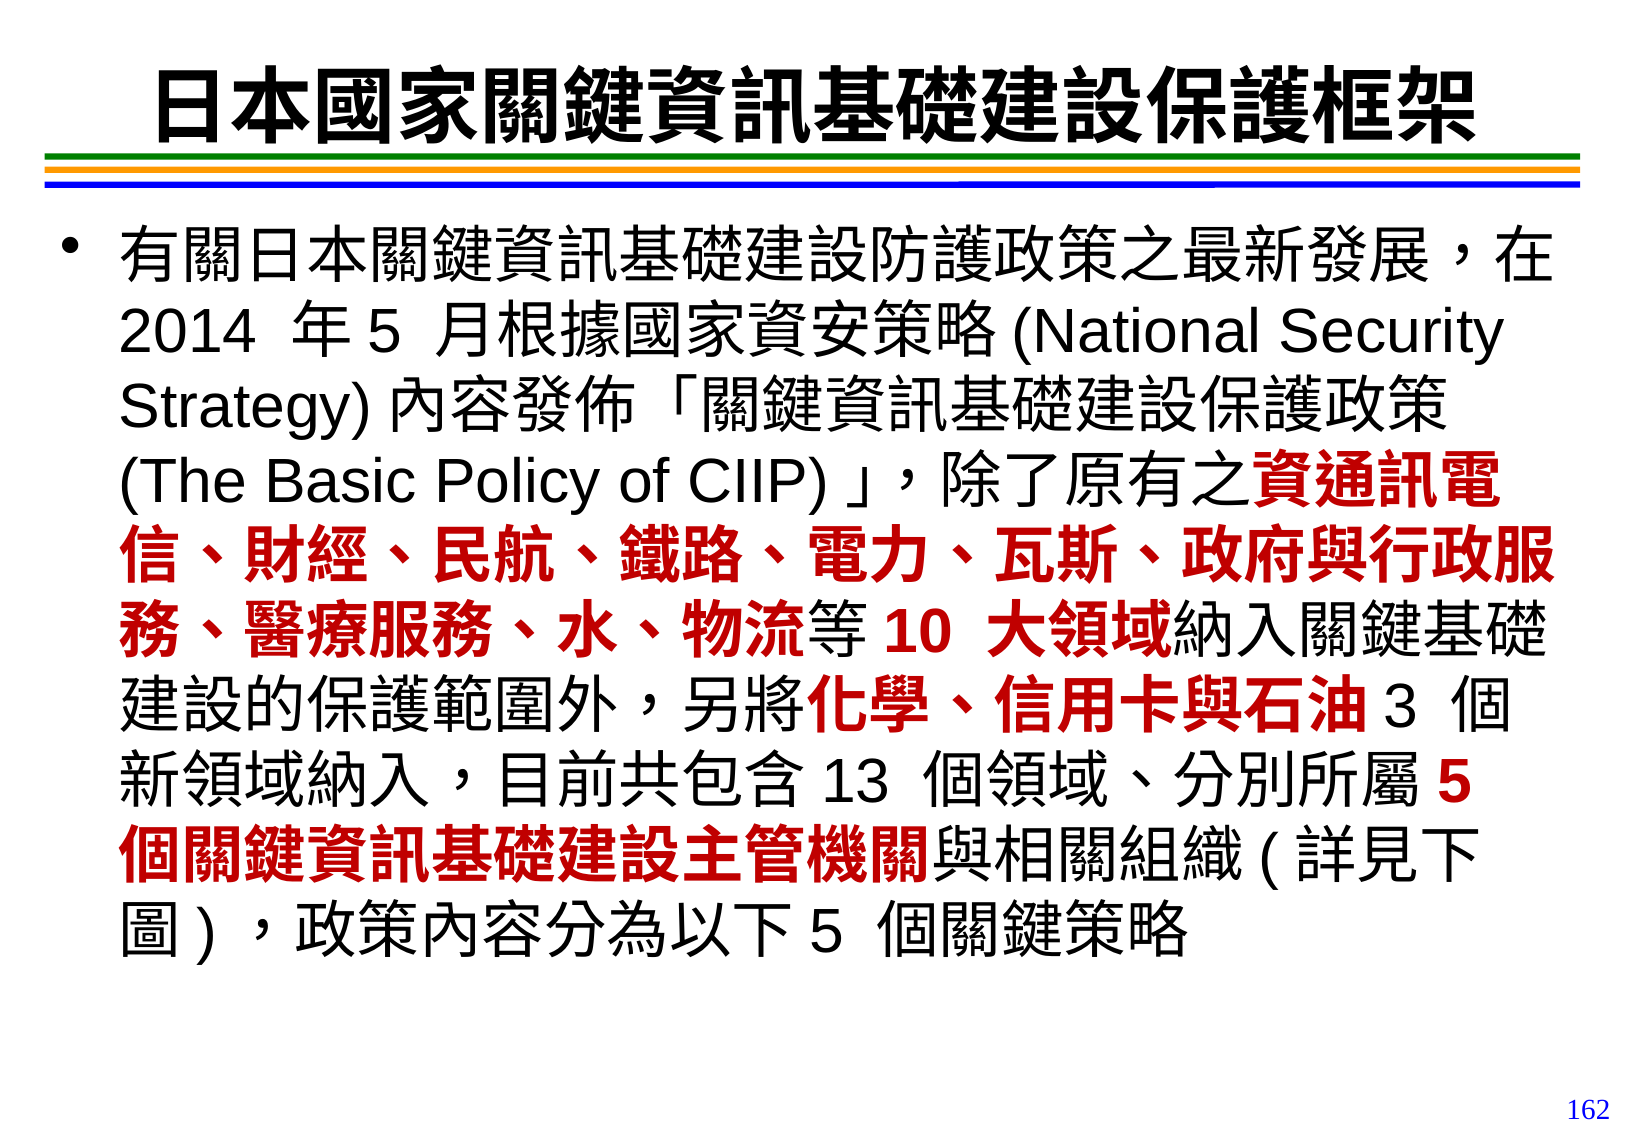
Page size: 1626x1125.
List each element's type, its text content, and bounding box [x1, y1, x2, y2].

slide_number 162 [1246, 1082, 1625, 1119]
list 有關日本關鍵資訊基礎建設防護政策之最新發展，在2014 年5 月根據國家資安策略(National Security Strategy)內容發佈「關鍵資訊基礎建設保護政策(The Basic Policy of CIIP)｣，除了原有之資通訊電信、財經、民航、鐵路、電力、瓦斯、政府與行政服務、醫療服務、水、物流等10 大領域納入關鍵基礎建設的保護範圍外，另將化學、信用卡與石油3 個新領域納入，目前共包含13 個領域、分別所屬5 個關鍵資訊基礎建設主管機關與相關組織(詳見下圖)，政策內容分為以下5 個關鍵策略 [44, 207, 1581, 1005]
title 日本國家關鍵資訊基礎建設保護框架 [81, 45, 1544, 161]
